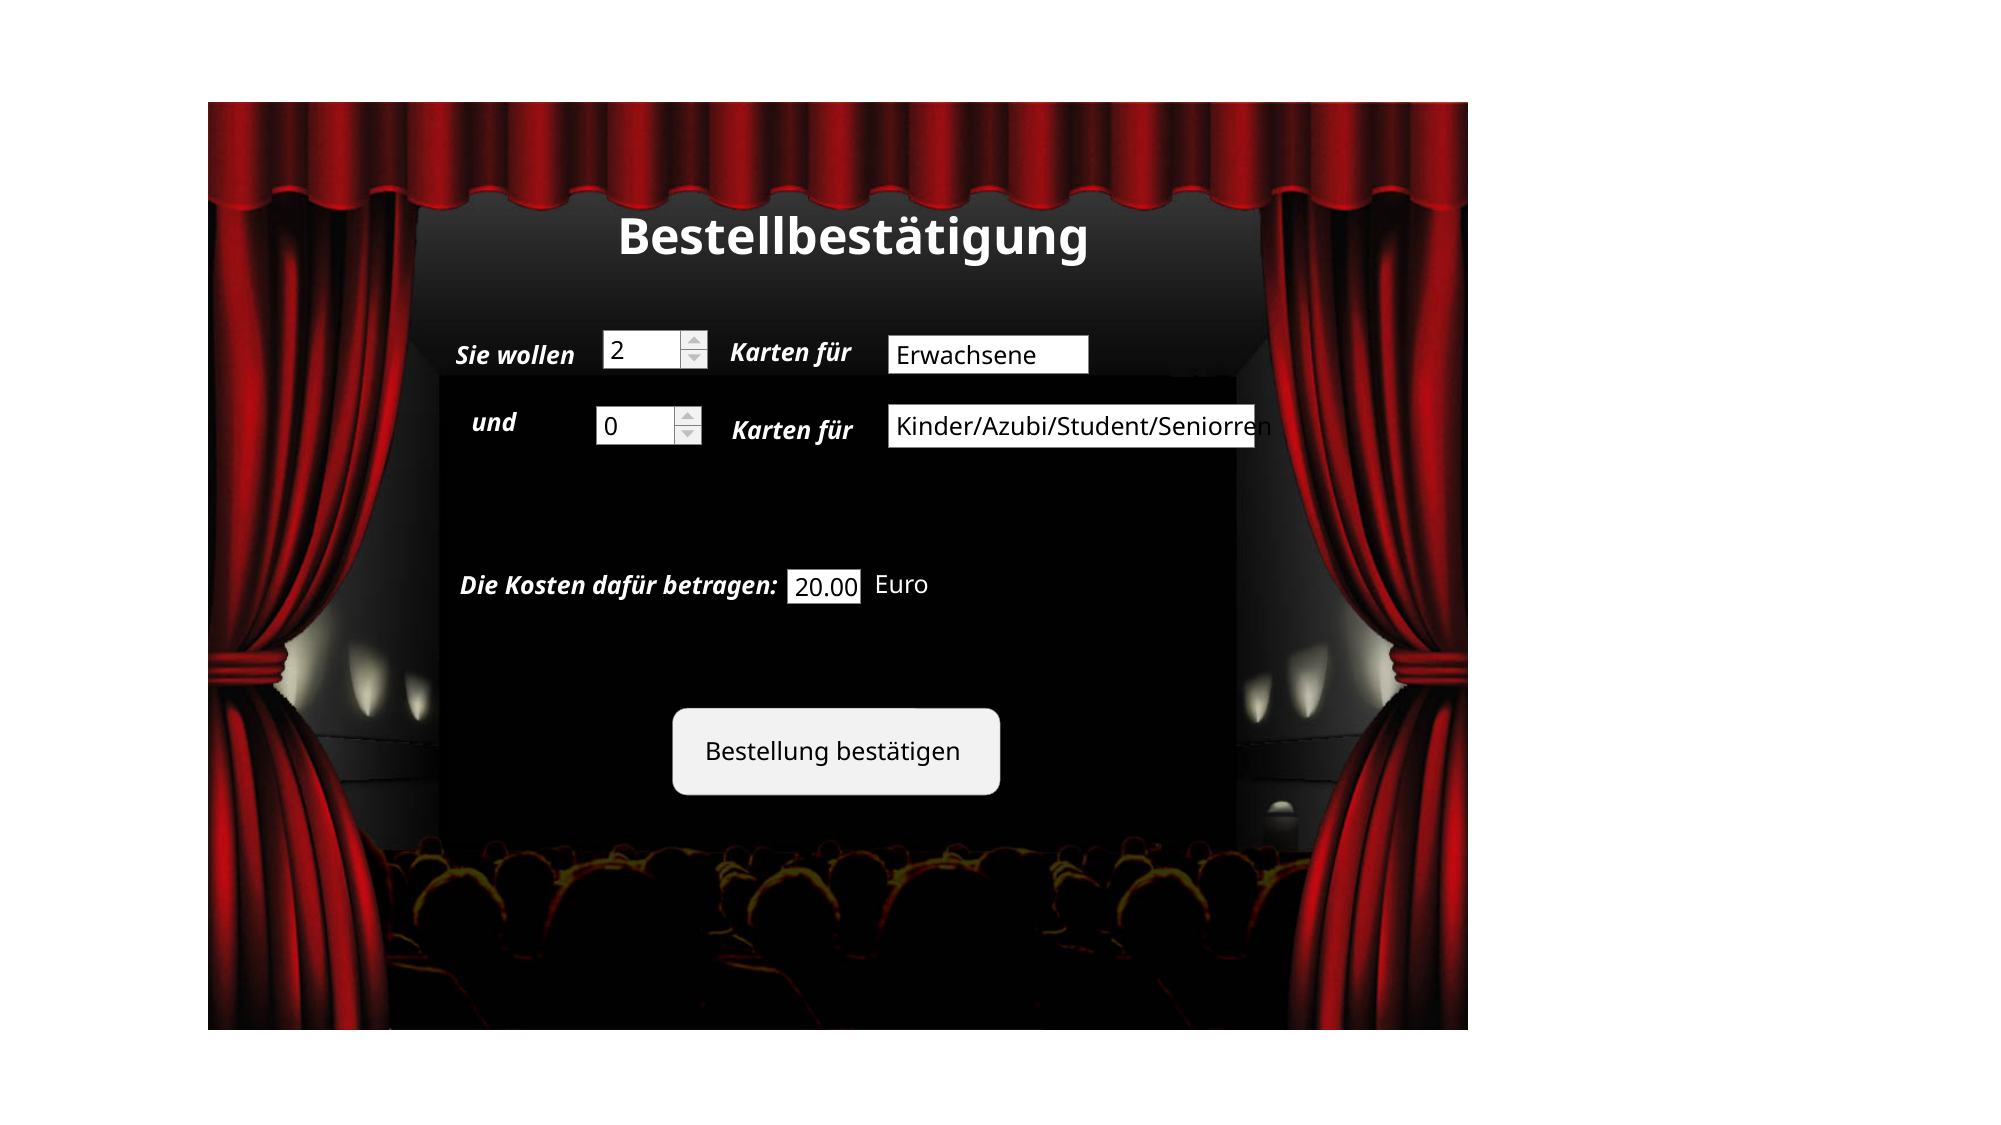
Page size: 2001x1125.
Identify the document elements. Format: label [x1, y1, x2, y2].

text_box [602, 330, 708, 369]
picture [208, 102, 1468, 1030]
text_box [596, 406, 702, 444]
